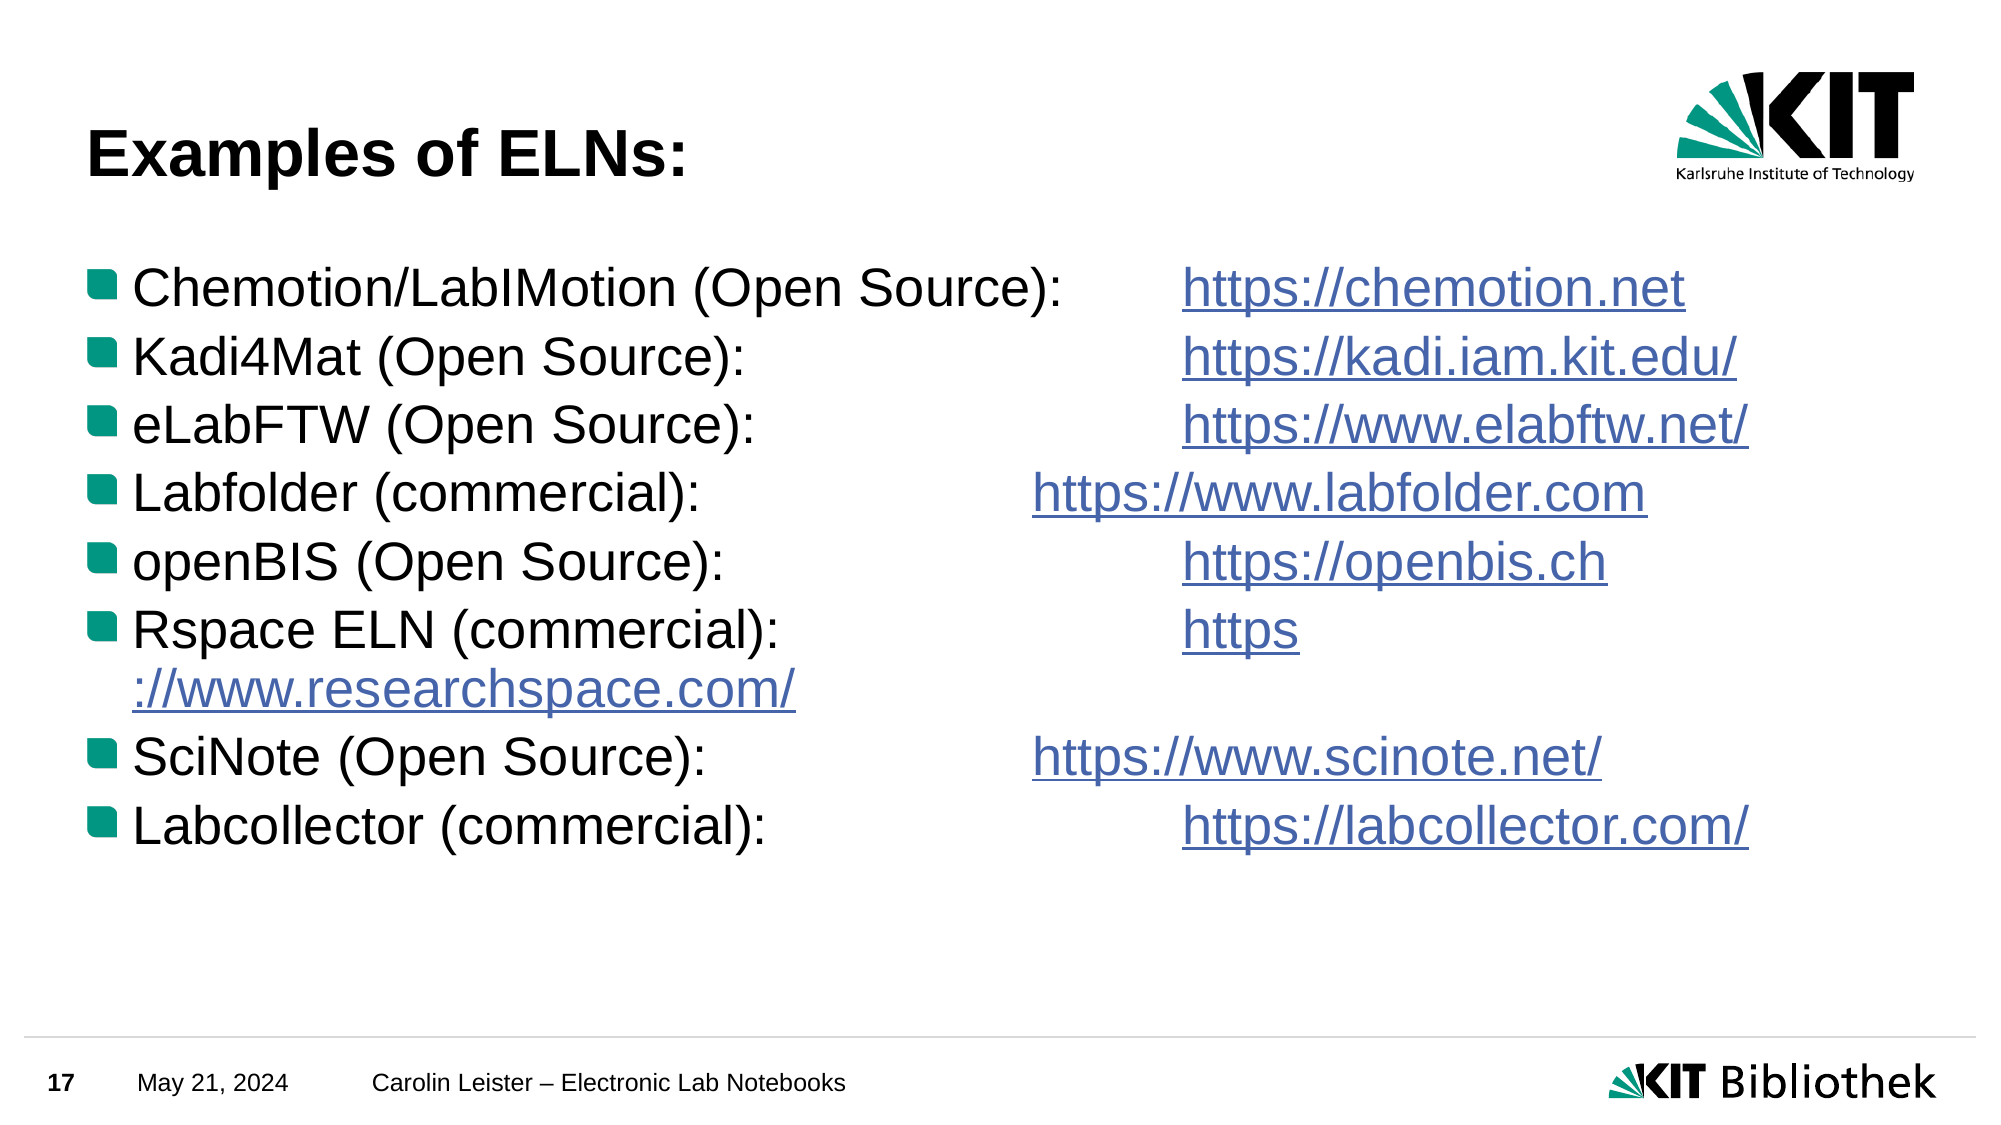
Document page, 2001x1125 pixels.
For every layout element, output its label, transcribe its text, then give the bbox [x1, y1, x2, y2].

picture [87, 611, 117, 645]
picture [87, 337, 117, 371]
picture [1677, 72, 1914, 182]
list Chemotion/LabIMotion (Open Source): https://chemotion.net Kadi4Mat (Open Source): https://kadi.iam.kit.edu/ eLabFTW (Open Source): https://www.elabftw.net/ Labfolder (commercial): https://www.labfolder.com openBIS (Open Source): https://openbis.ch Rspace ELN (commercial): https://www.researchspace.com/ SciNote (Open Source): https://www.scinote.net/ Labcollector (commercial): https://labcollector.com/ [87, 259, 1954, 996]
picture [87, 269, 117, 303]
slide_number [137, 1038, 362, 1125]
picture [87, 738, 117, 772]
picture [87, 542, 117, 577]
picture [87, 405, 117, 440]
picture [87, 806, 117, 841]
slide_number 17 [47, 1038, 119, 1125]
picture [87, 474, 117, 508]
title Examples of ELNs: [86, 64, 1589, 191]
